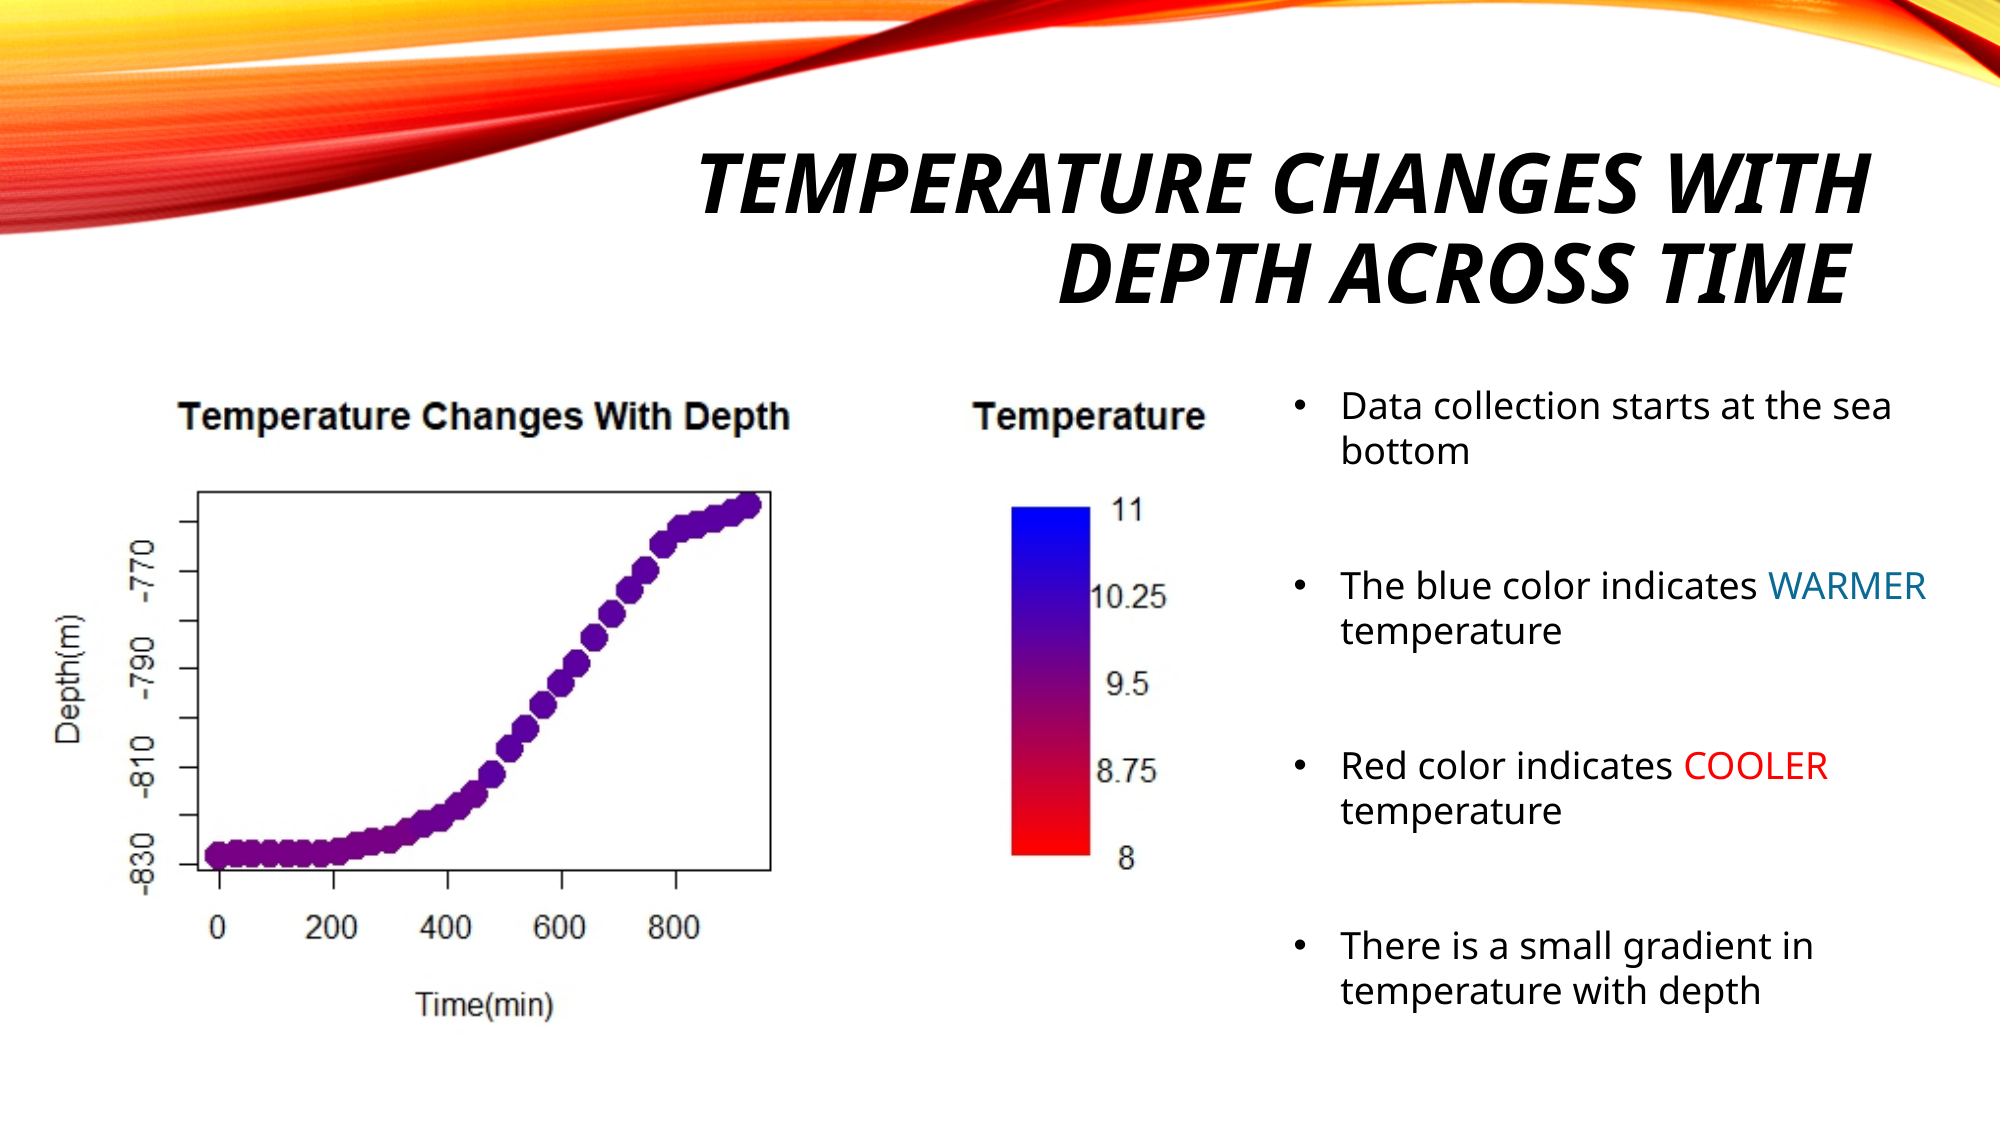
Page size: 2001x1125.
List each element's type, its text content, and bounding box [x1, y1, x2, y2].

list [43, 337, 1255, 1064]
picture [0, 0, 2000, 237]
text_box Data collection starts at the sea bottom The blue color indicates WARMER temperature Red color indicates COOLER temperature There is a small gradient in temperature with depth [1278, 374, 1960, 1020]
title temperature CHANGES WITH DEPTH ACROSS TIME [474, 125, 1888, 338]
